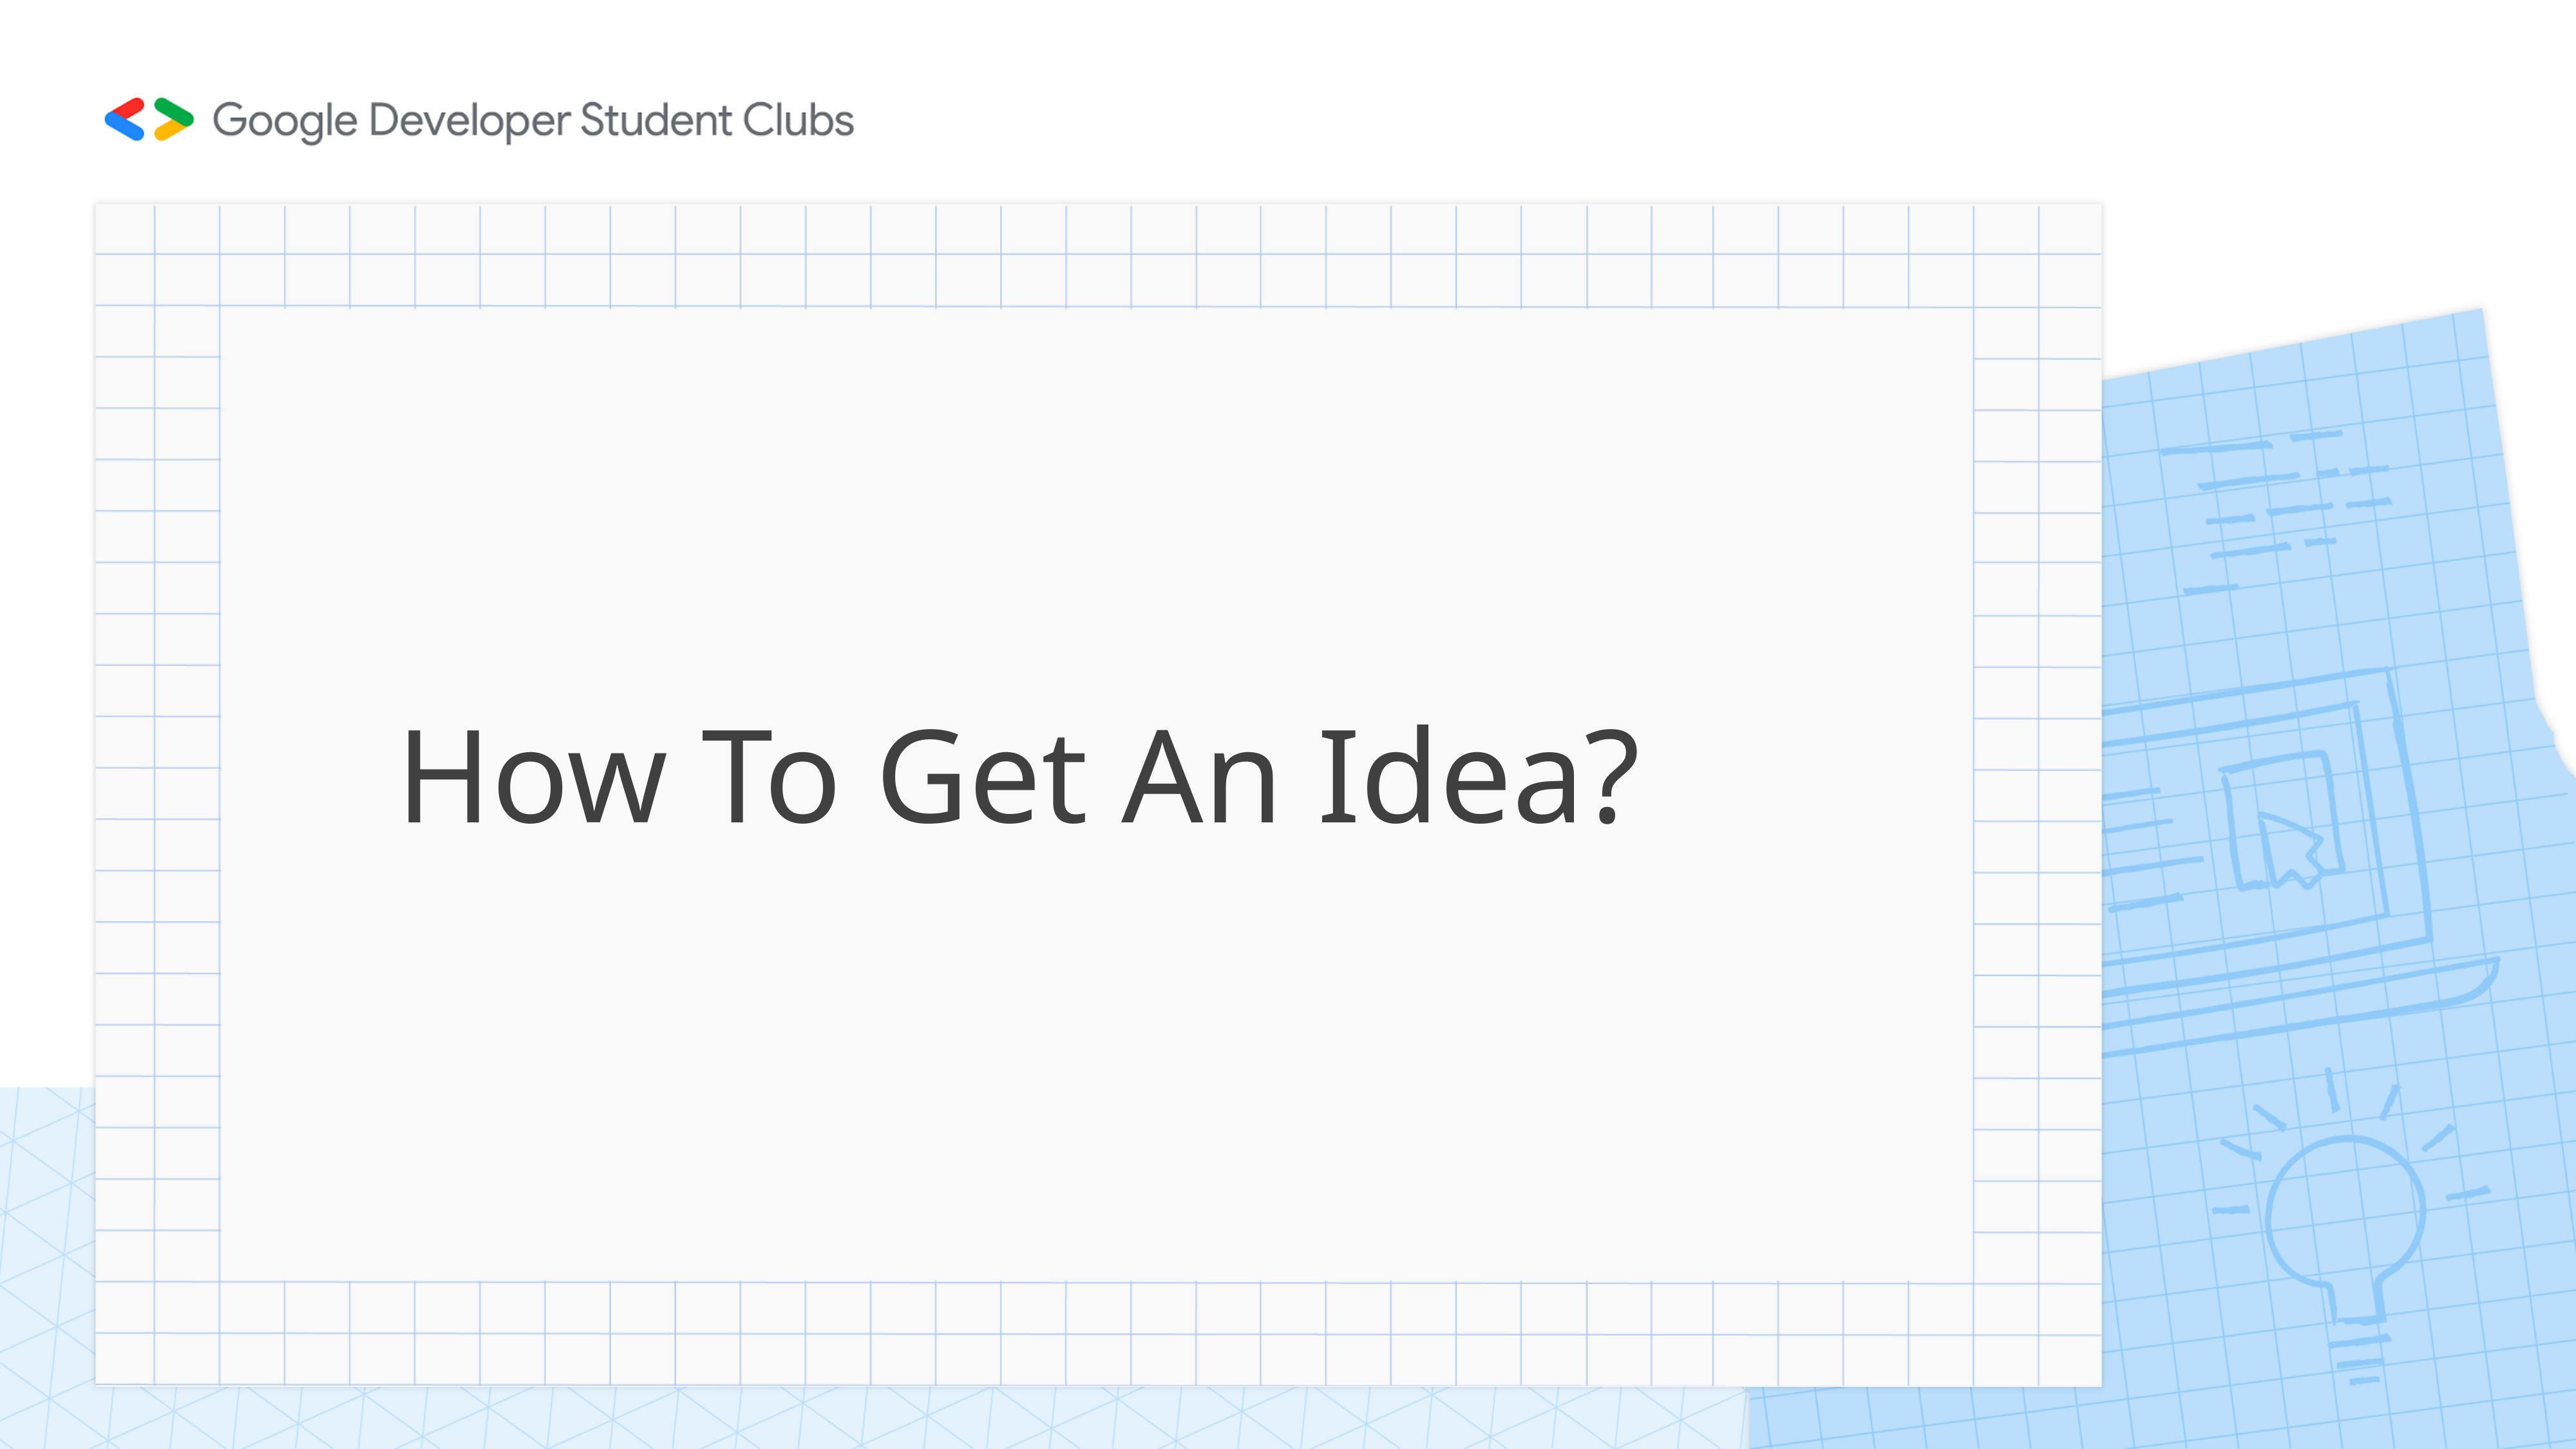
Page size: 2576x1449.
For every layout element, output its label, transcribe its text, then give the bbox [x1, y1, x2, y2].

title How To Get An Idea? [370, 668, 1907, 962]
picture [0, 0, 2576, 1449]
